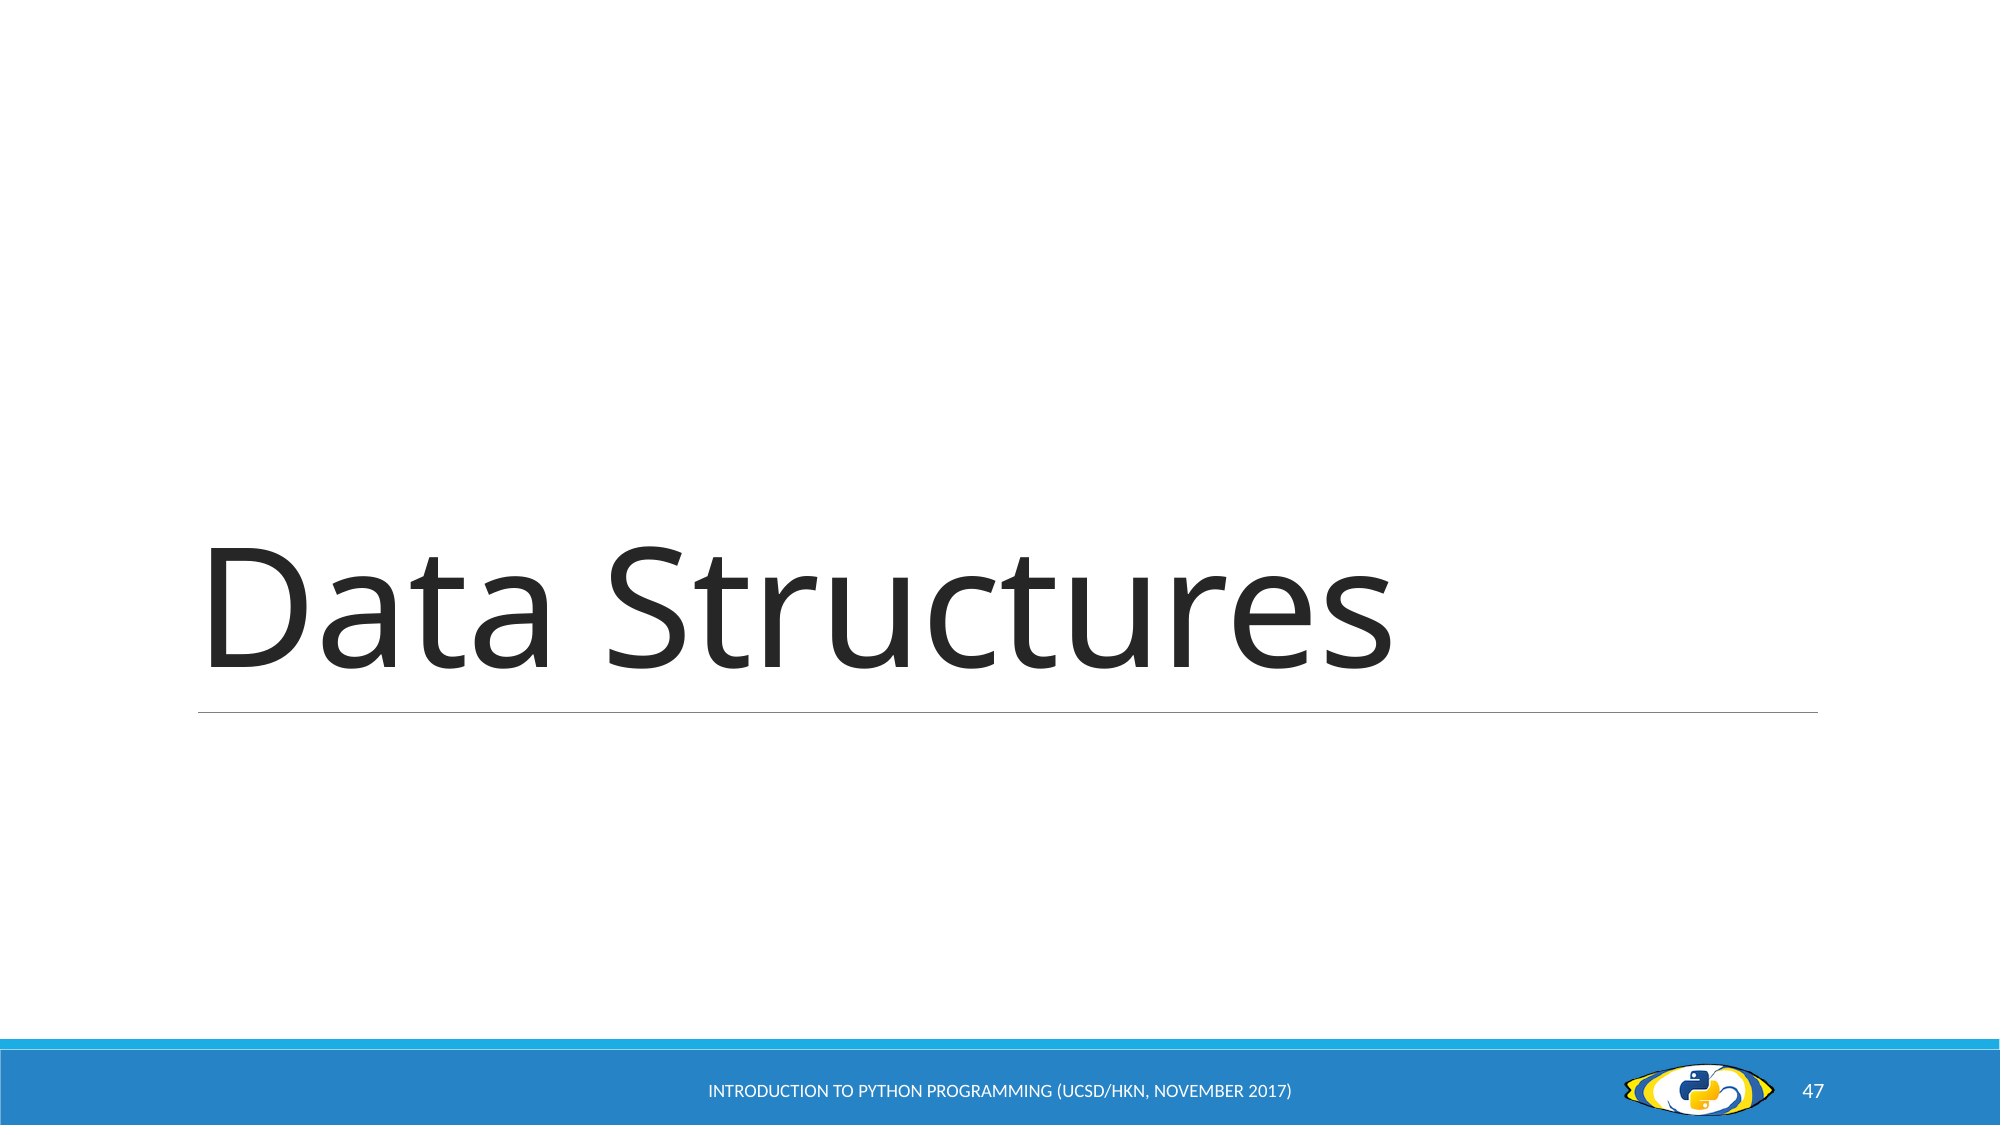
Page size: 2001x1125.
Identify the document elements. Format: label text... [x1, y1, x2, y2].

slide_number 47 [1624, 1059, 1840, 1120]
footer Introduction to Python Programming (UCSD/HKN, November 2017) [604, 1059, 1396, 1120]
title Data Structures [180, 124, 1830, 710]
